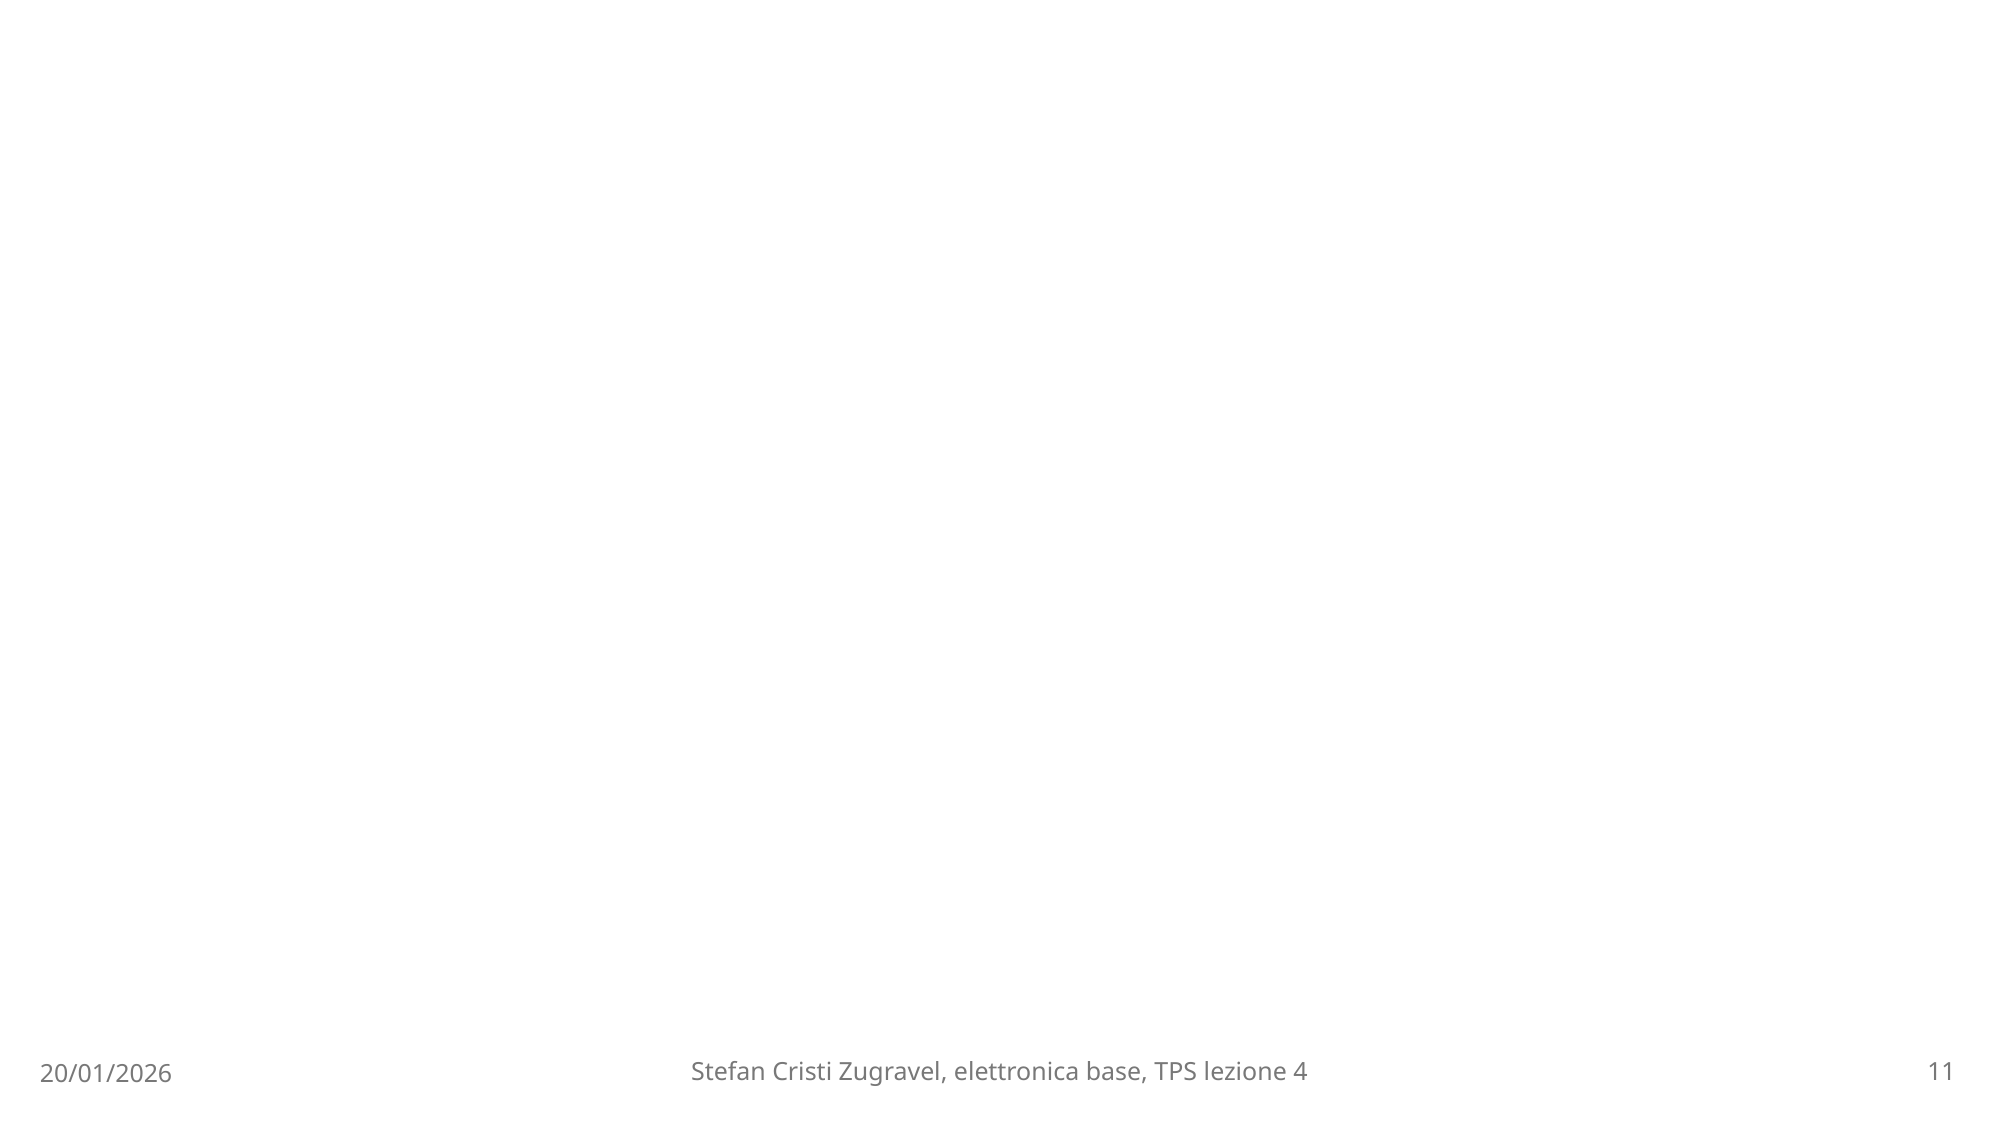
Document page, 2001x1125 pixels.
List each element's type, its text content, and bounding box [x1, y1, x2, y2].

footer Stefan Cristi Zugravel, elettronica base, TPS lezione 4 [662, 1042, 1338, 1103]
slide_number 11 [1520, 1042, 1971, 1103]
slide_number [24, 1042, 475, 1103]
